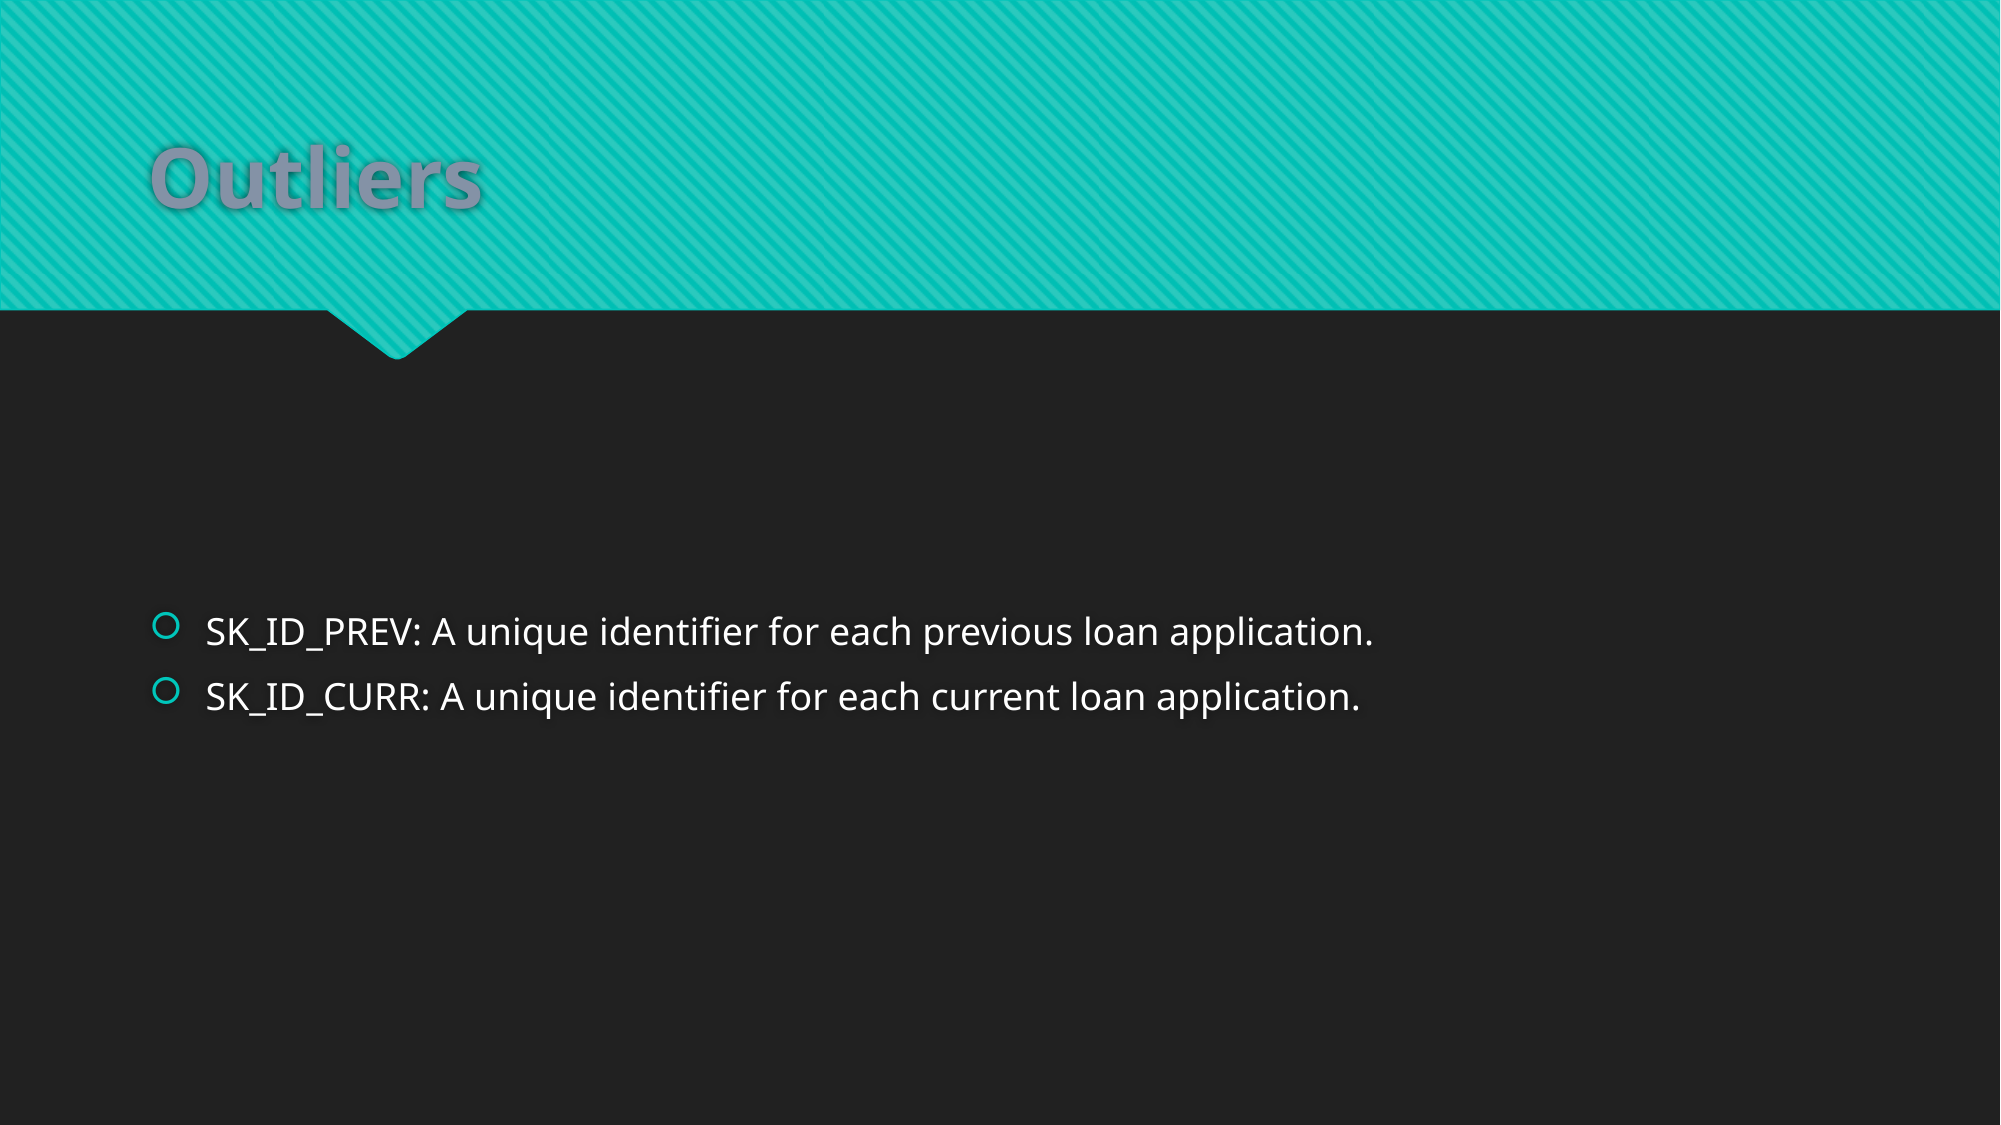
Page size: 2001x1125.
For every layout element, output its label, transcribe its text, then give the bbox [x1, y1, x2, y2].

title Outliers [132, 73, 1868, 233]
list SK_ID_PREV: A unique identifier for each previous loan application. SK_ID_CURR: A unique identifier for each current loan application. [134, 364, 1866, 962]
